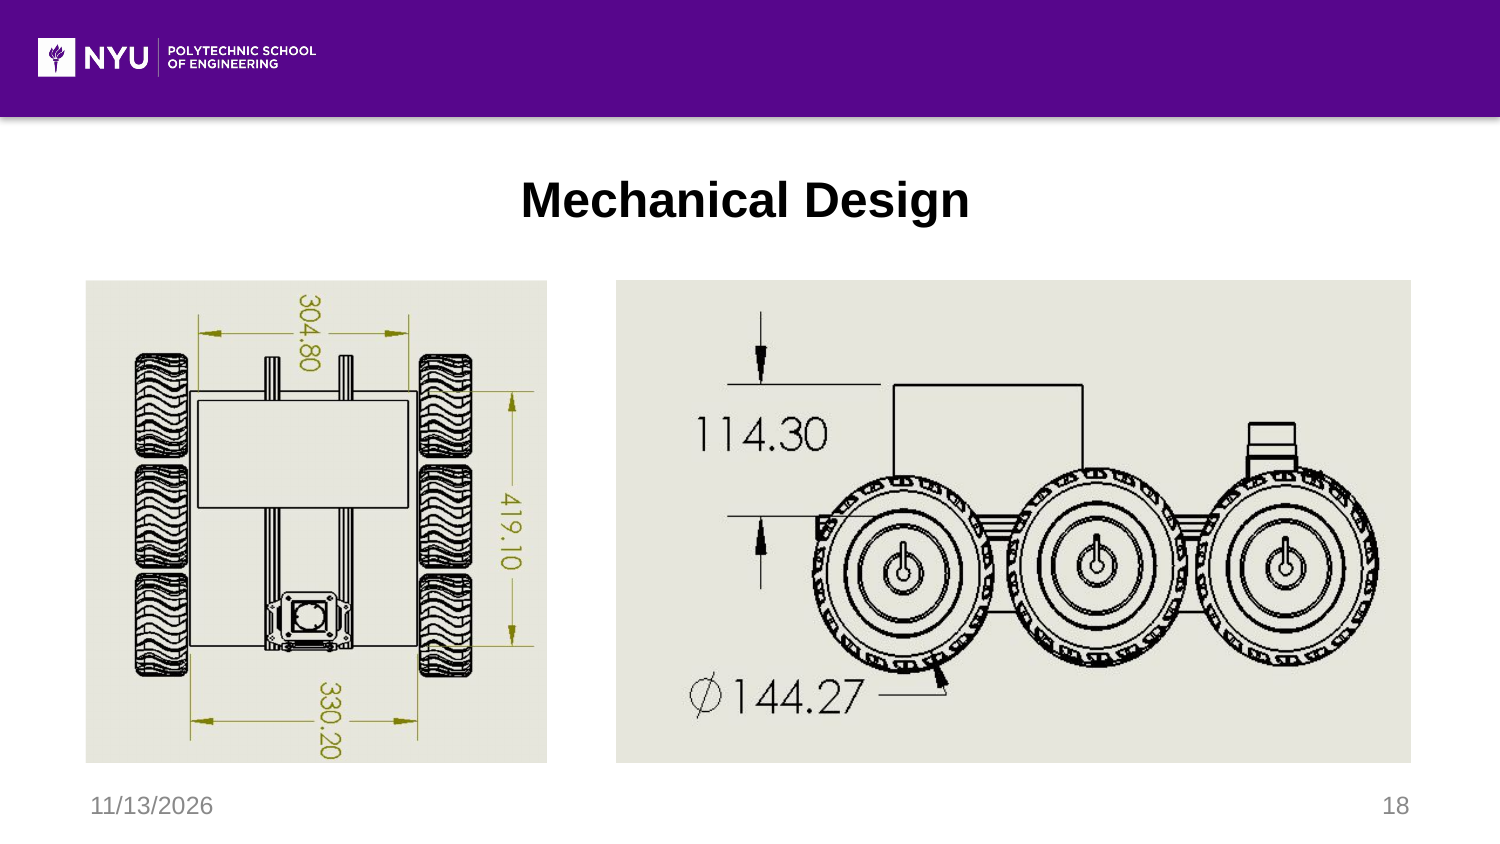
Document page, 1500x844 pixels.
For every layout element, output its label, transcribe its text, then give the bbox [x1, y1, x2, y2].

text_box Mechanical Design [505, 160, 986, 236]
picture [38, 38, 316, 77]
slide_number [75, 782, 425, 828]
picture [75, 281, 558, 763]
slide_number 18 [1074, 782, 1425, 828]
picture [616, 280, 1411, 763]
